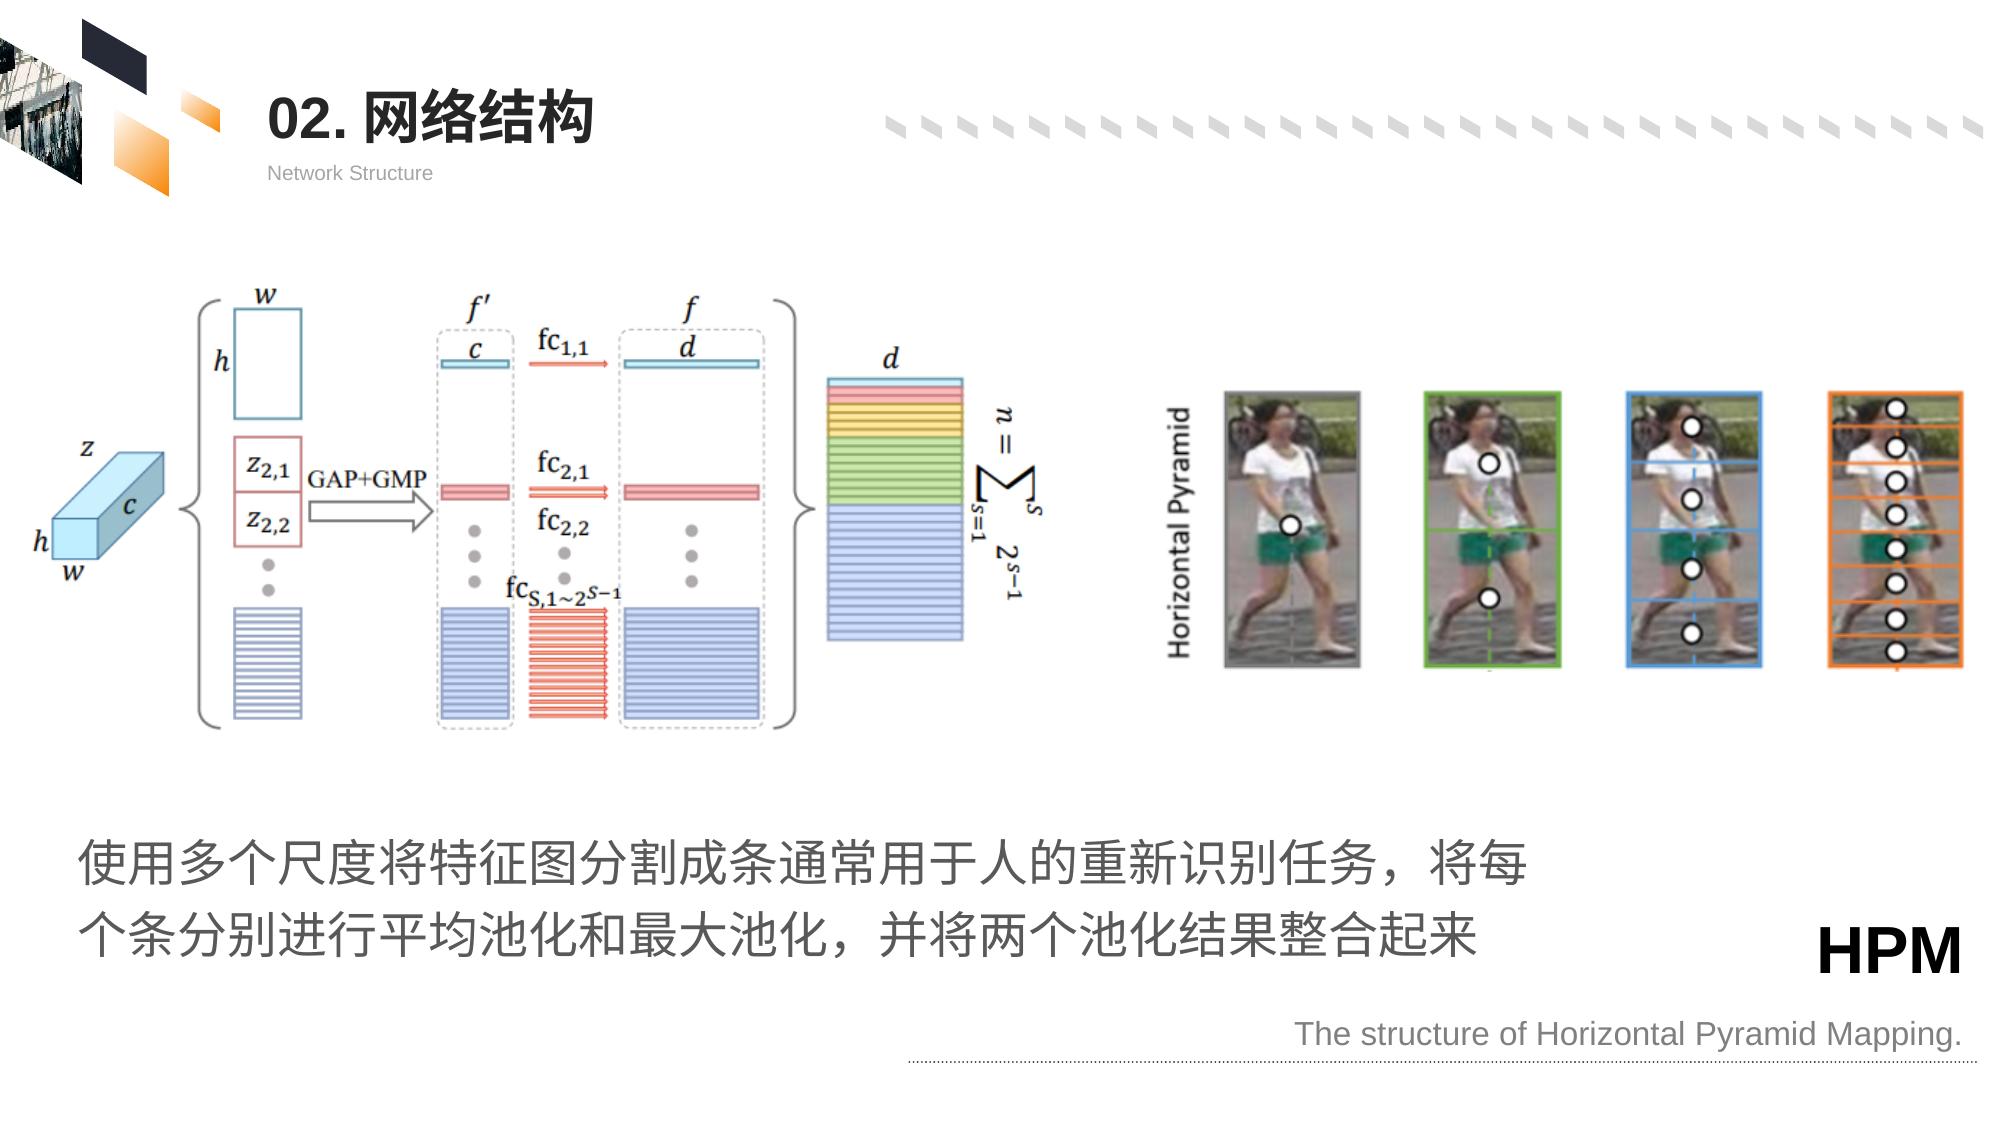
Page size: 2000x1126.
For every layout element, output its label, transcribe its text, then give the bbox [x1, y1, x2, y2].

text_box [180, 85, 221, 135]
text_box [80, 16, 148, 97]
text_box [885, 115, 1984, 140]
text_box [1172, 900, 1979, 1057]
text_box [113, 106, 170, 199]
text_box 使用多个尺度将特征图分割成条通常用于人的重新识别任务，将每个条分别进行平均池化和最大池化，并将两个池化结果整合起来 [63, 812, 1589, 972]
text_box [252, 72, 990, 191]
picture [1157, 373, 1979, 672]
picture [20, 273, 1064, 769]
text_box [0, 36, 83, 187]
